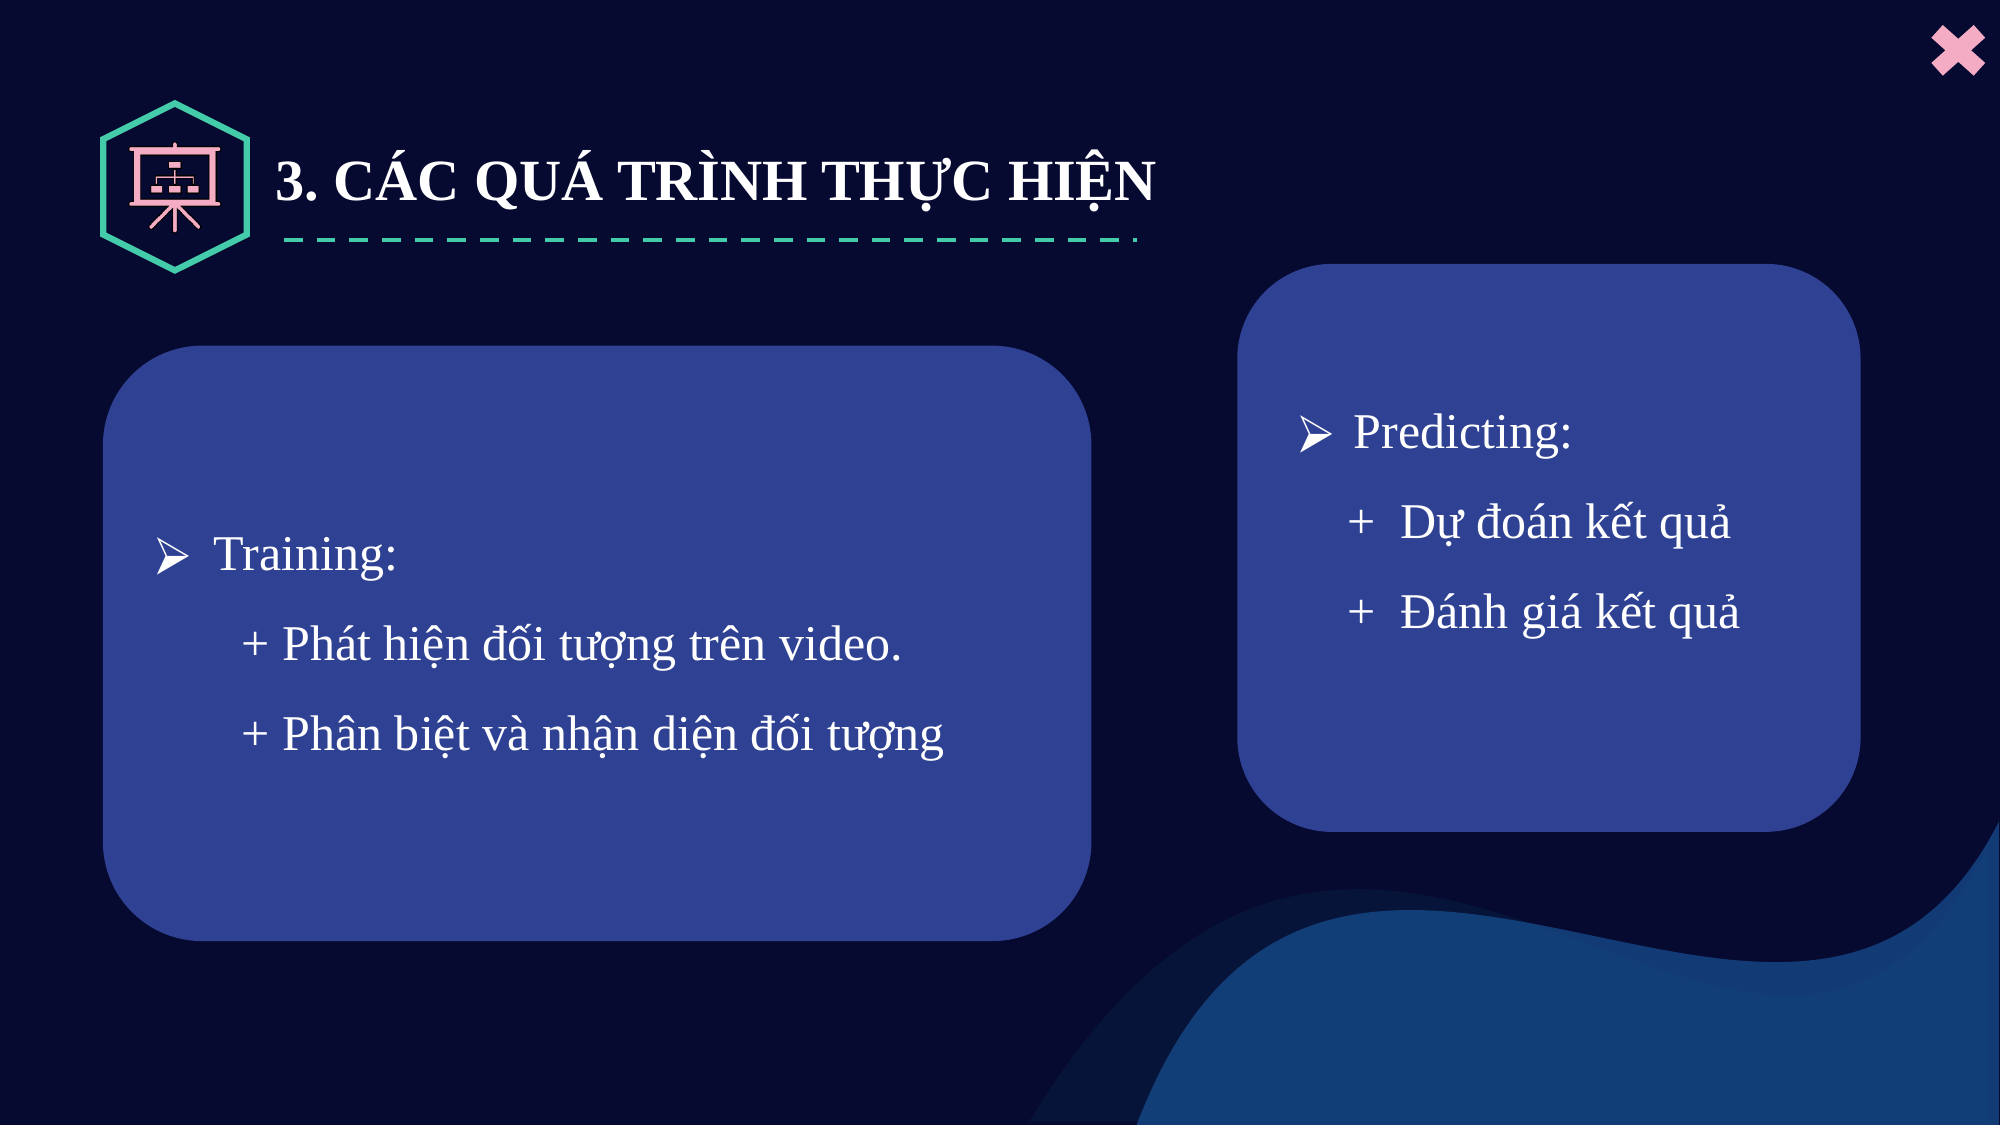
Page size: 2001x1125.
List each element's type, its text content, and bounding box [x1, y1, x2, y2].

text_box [1236, 263, 1861, 833]
text_box [1029, 889, 1527, 1122]
text_box Training: + Phát hiện đối tượng trên video. + Phân biệt và nhận diện đối tượng [139, 483, 1169, 769]
text_box [1931, 24, 1986, 76]
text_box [102, 103, 248, 271]
text_box [102, 345, 1092, 942]
text_box 3. CÁC QUÁ TRÌNH THỰC HIỆN [260, 134, 1201, 220]
text_box [1136, 821, 1999, 1125]
